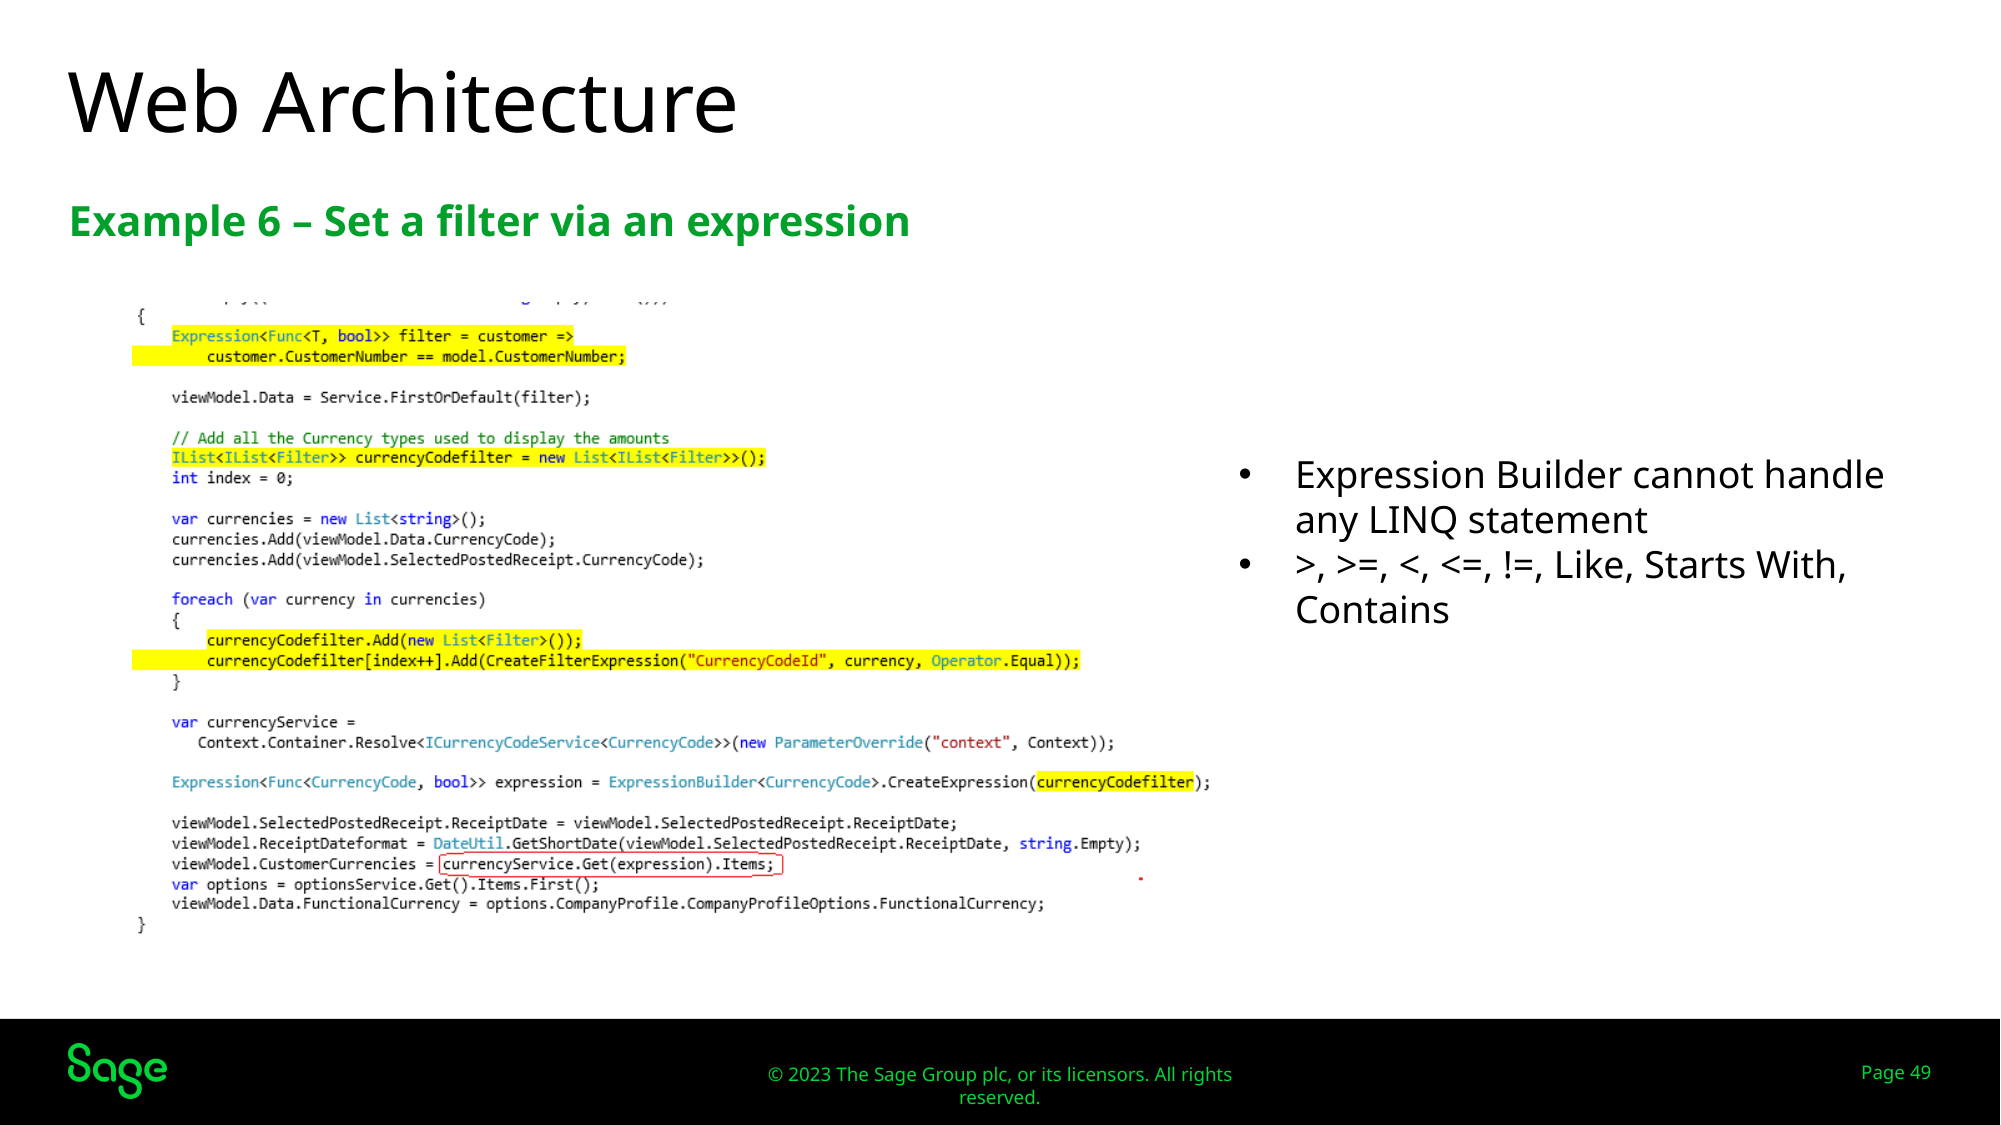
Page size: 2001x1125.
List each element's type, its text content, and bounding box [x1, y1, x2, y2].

title Web Architecture [67, 49, 1930, 147]
text_box Expression Builder cannot handle any LINQ statement >, >=, <, <=, !=, Like, Starts With, Contains [1225, 443, 1930, 679]
picture [68, 1043, 167, 1099]
picture [132, 302, 1225, 939]
list Example 6 – Set a filter via an expression [68, 186, 1930, 259]
slide_number Page 49 [1809, 1043, 1947, 1104]
